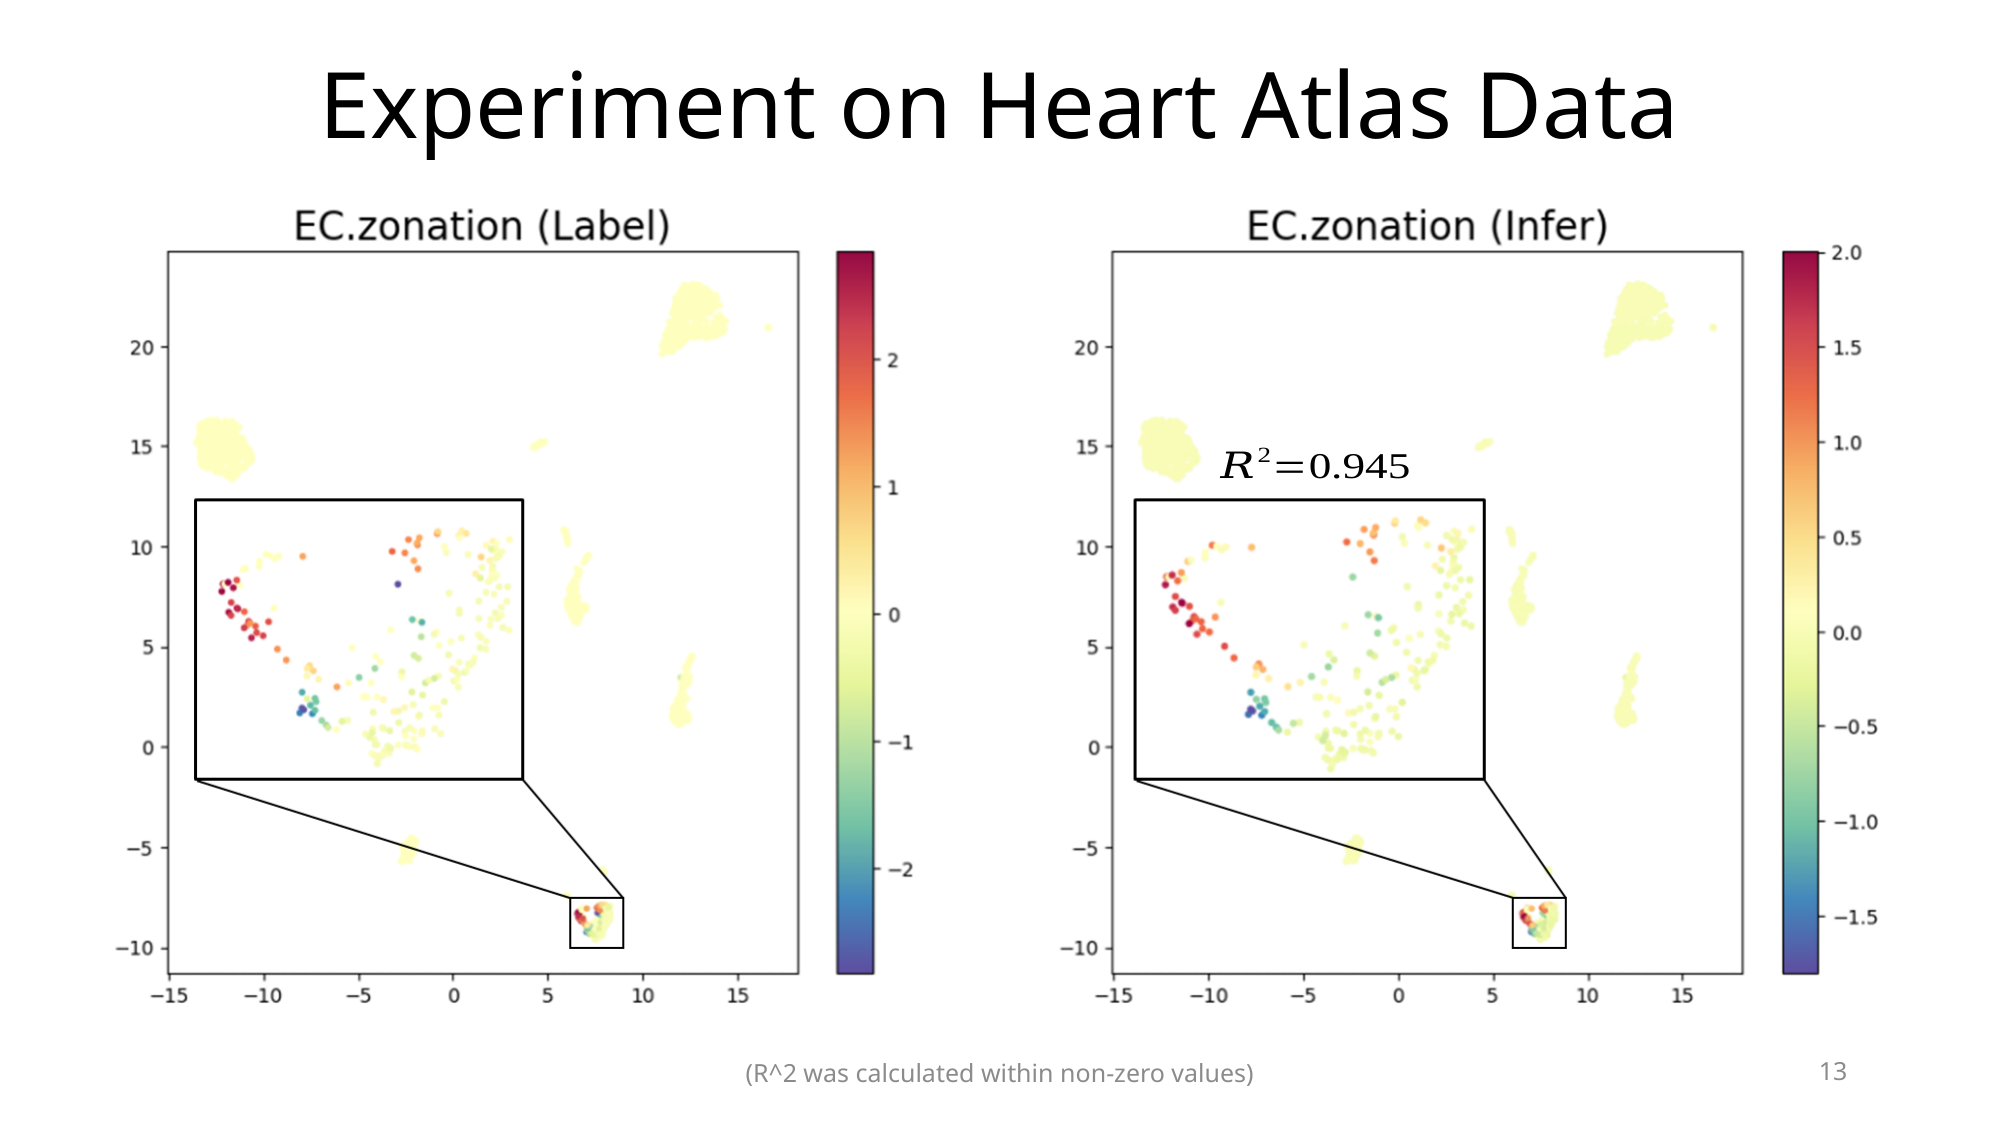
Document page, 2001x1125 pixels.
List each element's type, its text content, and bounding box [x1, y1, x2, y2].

title Experiment on Heart Atlas Data [137, 0, 1863, 201]
footer (R^2 was calculated within non-zero values) [662, 1042, 1338, 1103]
picture [115, 201, 1885, 1007]
slide_number 13 [1412, 1042, 1863, 1103]
